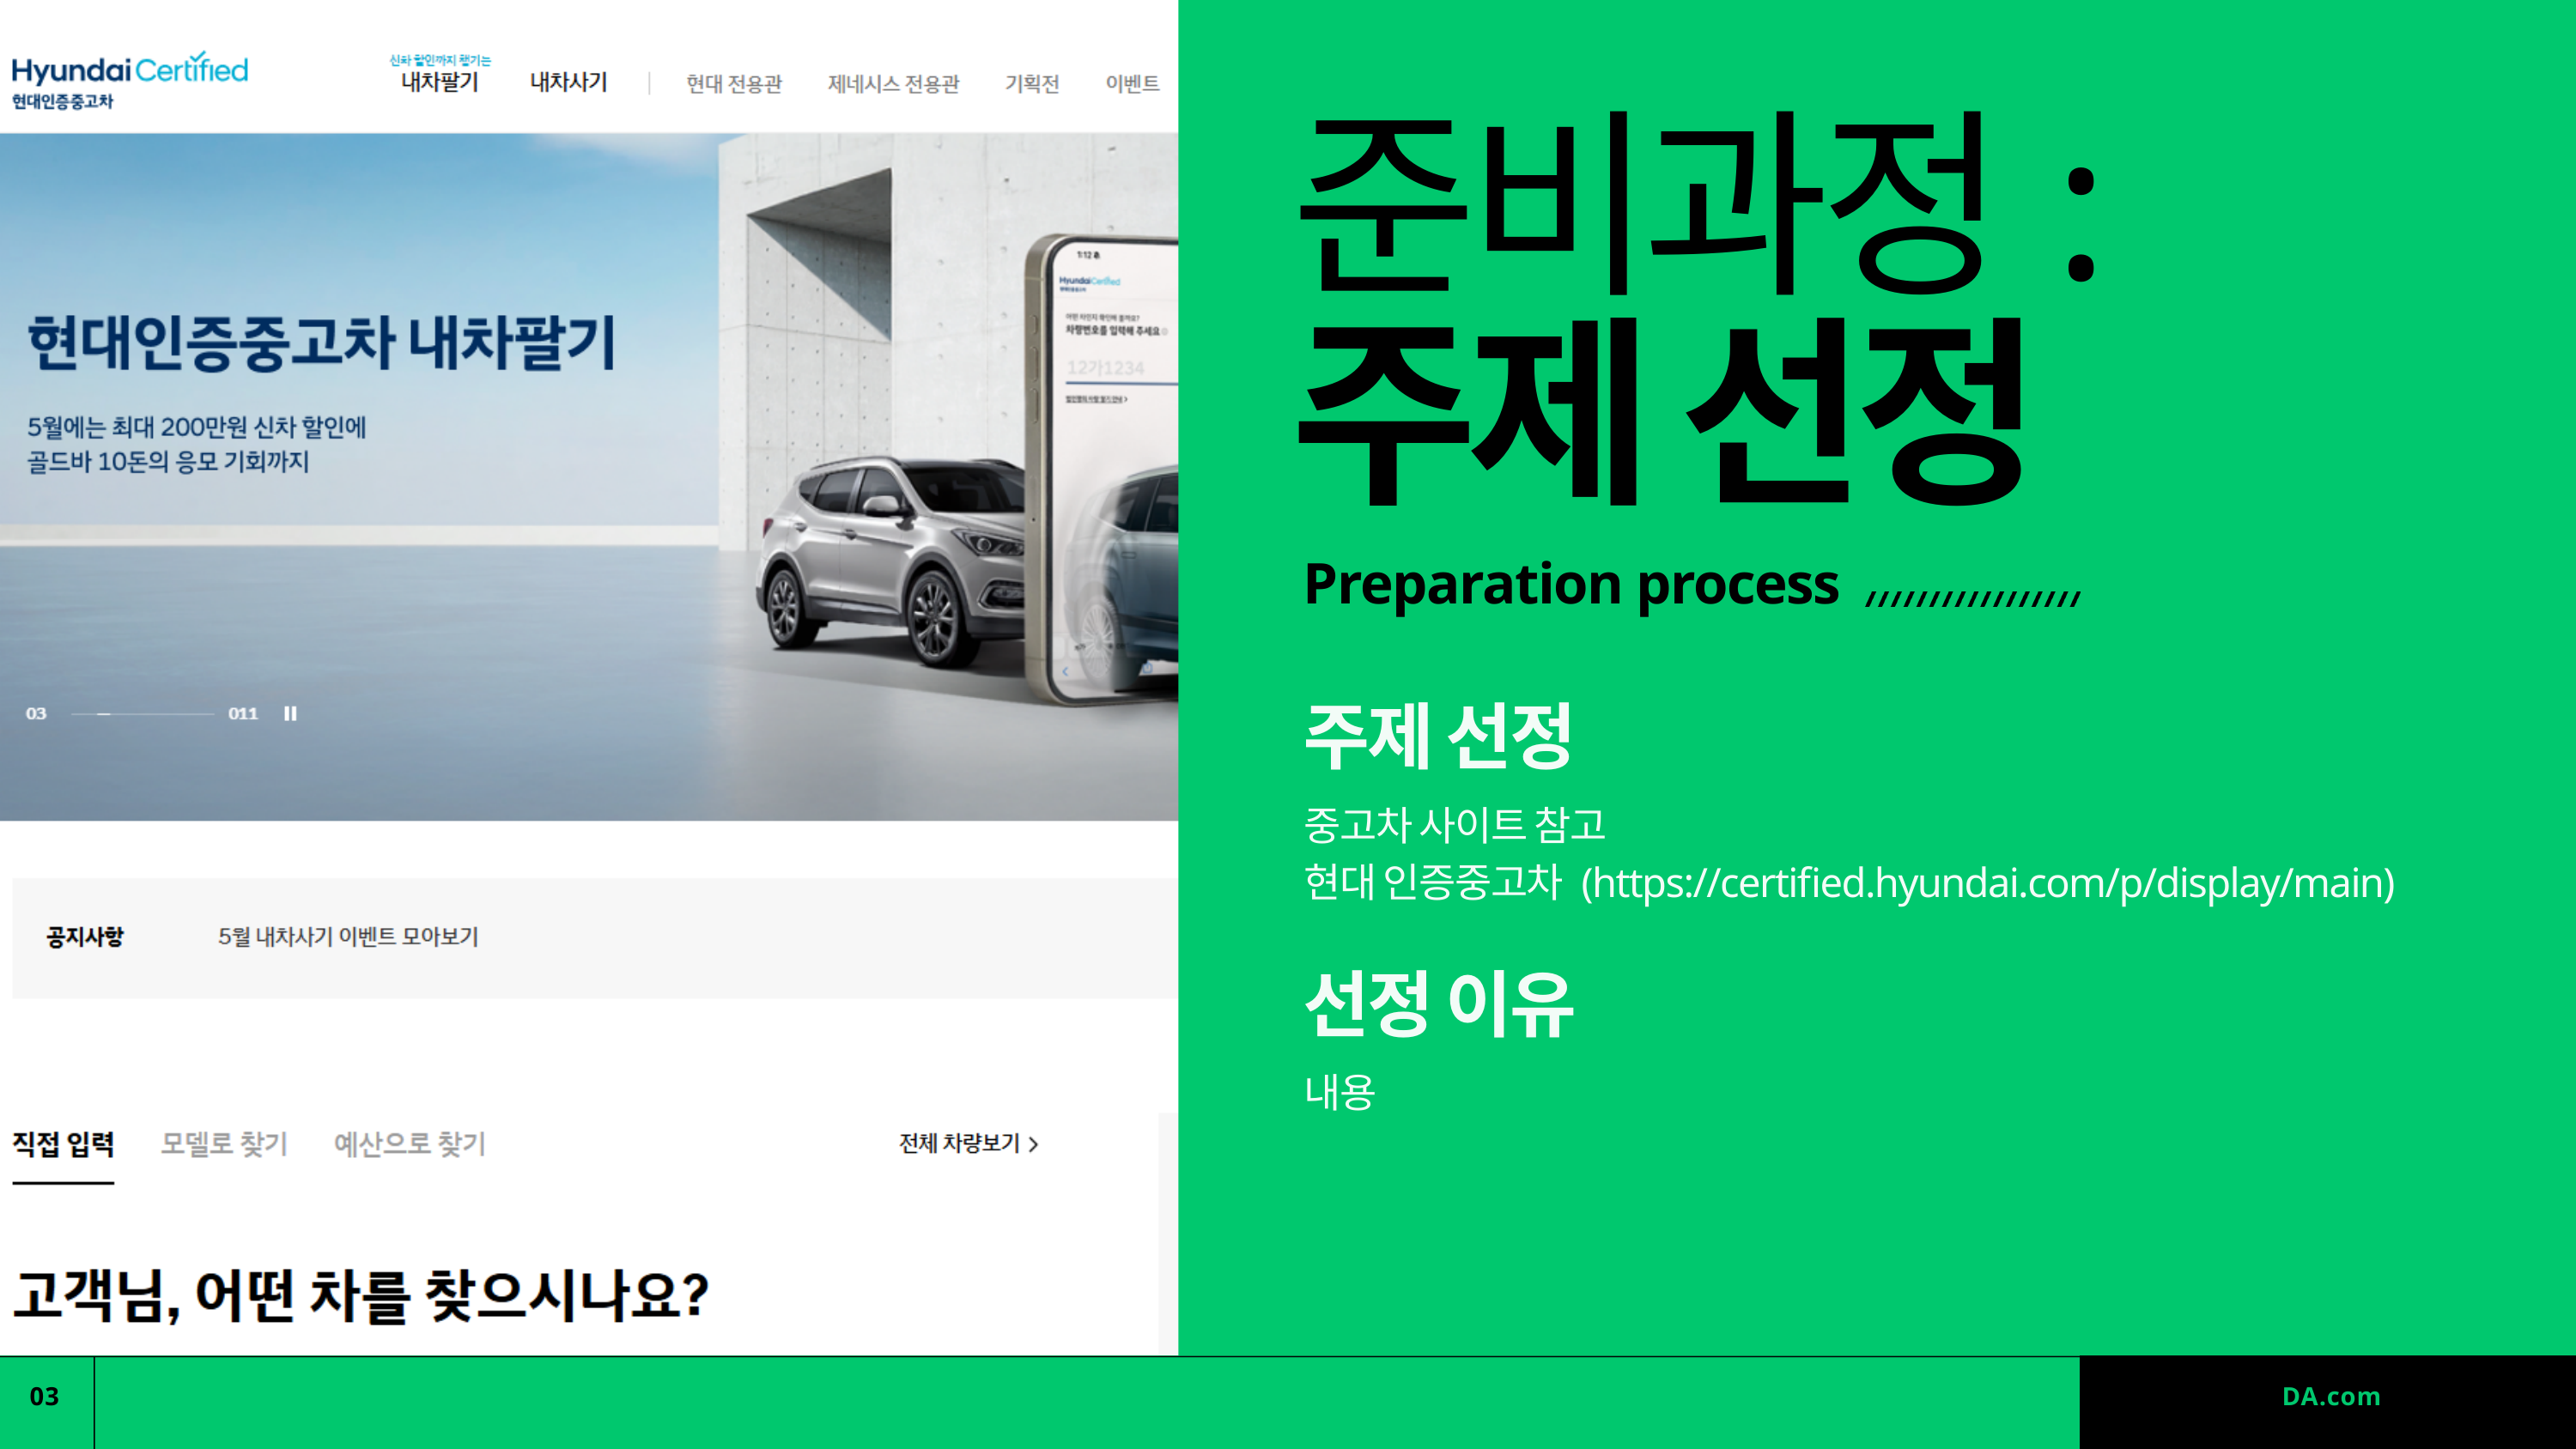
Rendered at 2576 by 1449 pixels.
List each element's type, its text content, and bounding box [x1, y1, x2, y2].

text_box Preparation process [1303, 568, 1902, 662]
text_box [0, 0, 1179, 1355]
text_box [1864, 591, 2081, 607]
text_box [2079, 1355, 2576, 1449]
text_box 내용 [1303, 1058, 2549, 1173]
text_box 준비과정: 주제 선정 [1291, 111, 2576, 529]
text_box 주제 선정 [1303, 696, 1995, 861]
text_box 선정 이유 [1303, 963, 1995, 1046]
text_box 03 [13, 1390, 76, 1411]
text_box 중고차 사이트 참고 현대 인증중고차 (https://certified.hyundai.com/p/display/main) [1303, 791, 2549, 906]
